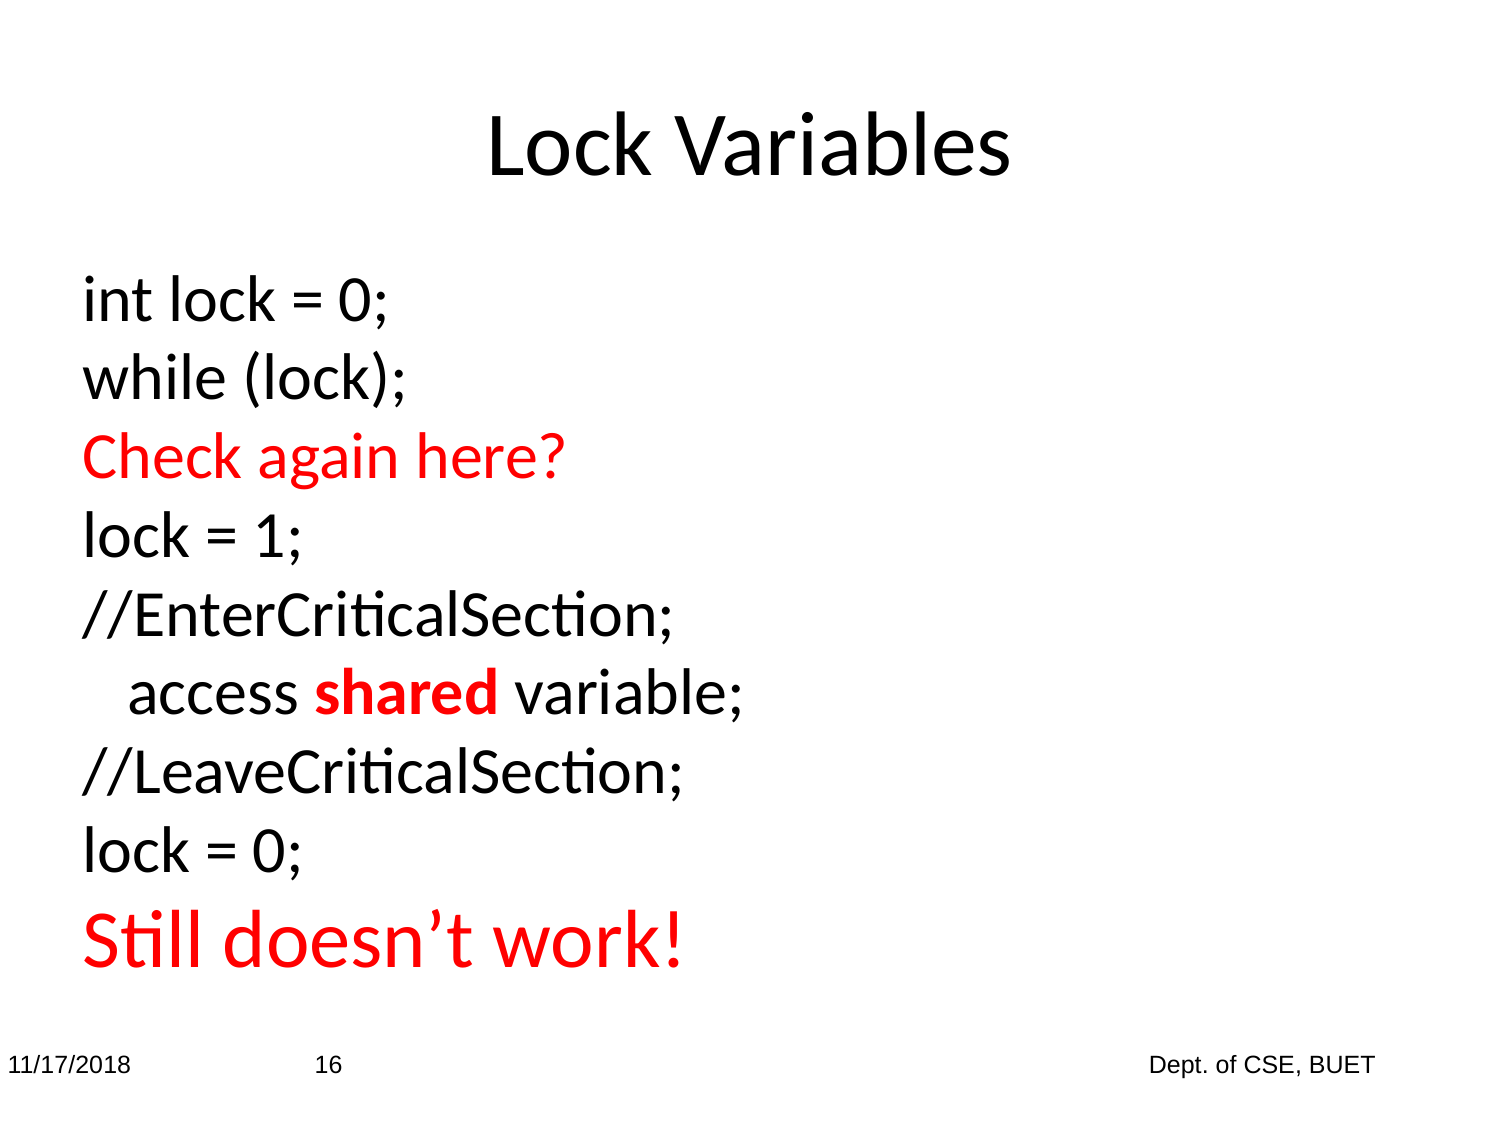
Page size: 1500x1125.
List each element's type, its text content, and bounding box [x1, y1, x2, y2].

text_box 11/17/2018 [0, 1041, 304, 1086]
text_box Dept. of CSE, BUET [1025, 1041, 1500, 1086]
slide_number 16 [304, 1041, 351, 1086]
list int lock = 0; while (lock); Check again here? lock = 1; //EnterCriticalSection; access shared variable; //LeaveCriticalSection; lock = 0; Still doesn’t work! [74, 261, 1426, 1006]
title Lock Variables [74, 44, 1426, 234]
